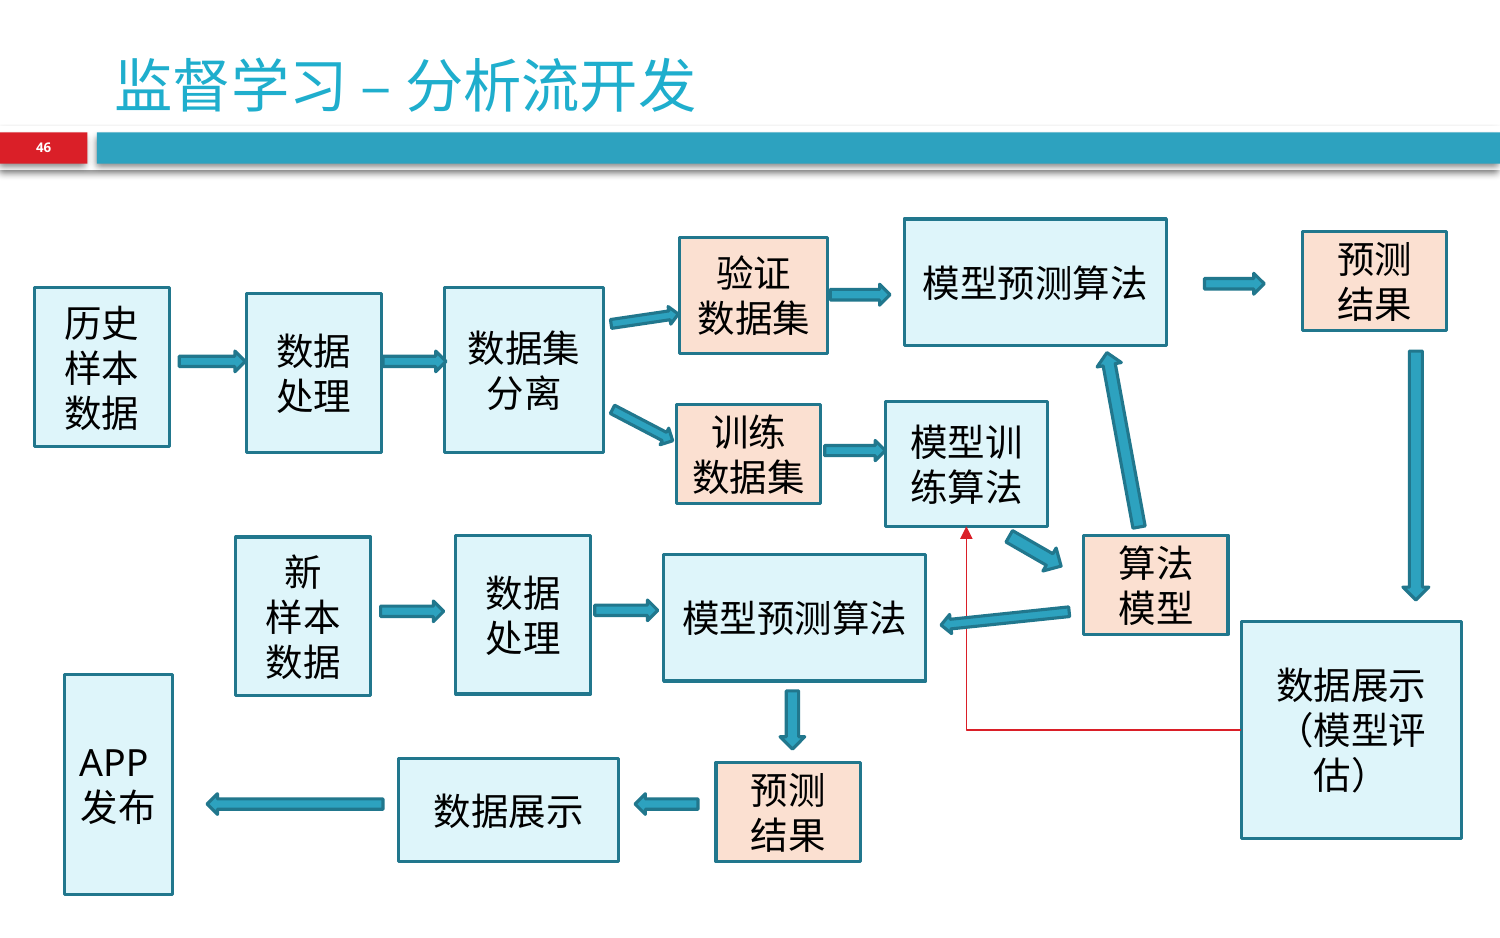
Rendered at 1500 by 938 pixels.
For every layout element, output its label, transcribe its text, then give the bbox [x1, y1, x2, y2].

text_box [1401, 349, 1431, 602]
text_box 数据 处理 [245, 292, 383, 454]
text_box 模型预测算法 [662, 553, 927, 683]
text_box [778, 689, 807, 751]
text_box [608, 403, 675, 447]
text_box [823, 438, 887, 463]
text_box [1202, 271, 1266, 296]
text_box [177, 349, 245, 374]
text_box 数据展示 （模型评估） [1240, 620, 1463, 840]
text_box 数据 处理 [454, 534, 592, 696]
slide_number 46 [0, 131, 88, 165]
text_box 预测 结果 [714, 761, 862, 863]
text_box 数据展示 [397, 757, 620, 863]
text_box [205, 792, 385, 816]
text_box [1095, 351, 1147, 525]
text_box 模型预测算法 [903, 217, 1168, 347]
text_box [379, 599, 445, 624]
text_box 训练 数据集 [675, 403, 822, 505]
text_box [381, 349, 448, 374]
text_box [608, 305, 680, 330]
text_box APP发布 [63, 673, 174, 896]
text_box [828, 282, 892, 307]
text_box 新 样本 数据 [234, 535, 372, 697]
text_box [965, 526, 1242, 731]
text_box 数据集 分离 [443, 286, 605, 454]
text_box 模型训练算法 [884, 400, 1049, 528]
text_box [939, 612, 960, 635]
text_box 验证 数据集 [678, 236, 829, 355]
text_box [593, 598, 659, 623]
title 监督学习 – 分析流开发 [99, 21, 1438, 127]
text_box 历史 样本 数据 [33, 286, 171, 448]
text_box 预测 结果 [1301, 230, 1448, 332]
text_box [633, 792, 700, 816]
